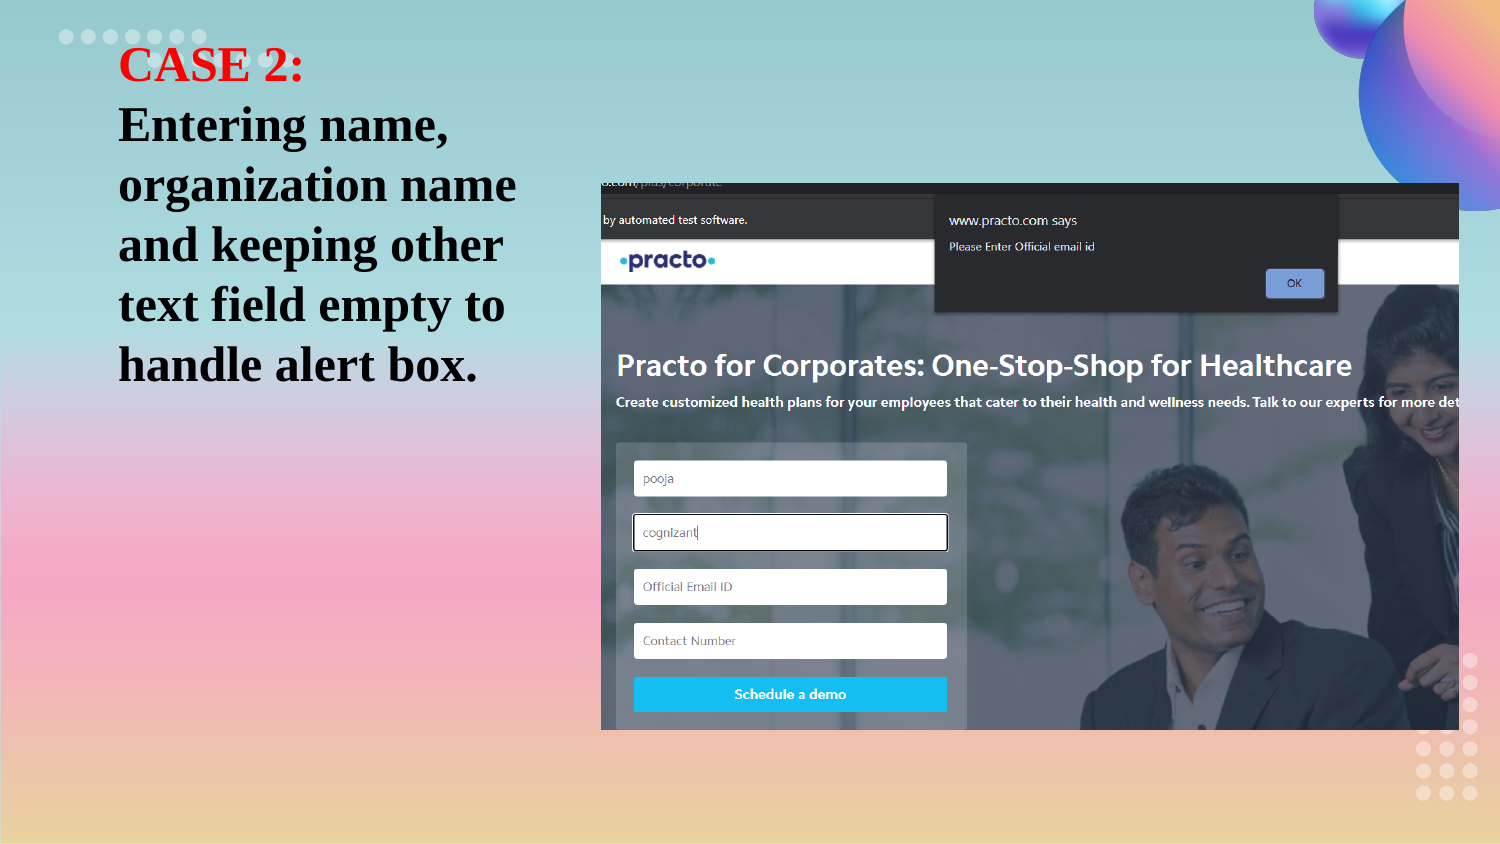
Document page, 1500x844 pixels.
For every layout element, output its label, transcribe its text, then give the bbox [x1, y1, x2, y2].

title CASE 2: Entering name, organization name and keeping other text field empty to handle alert box. [118, 88, 593, 756]
picture [0, 0, 1500, 844]
